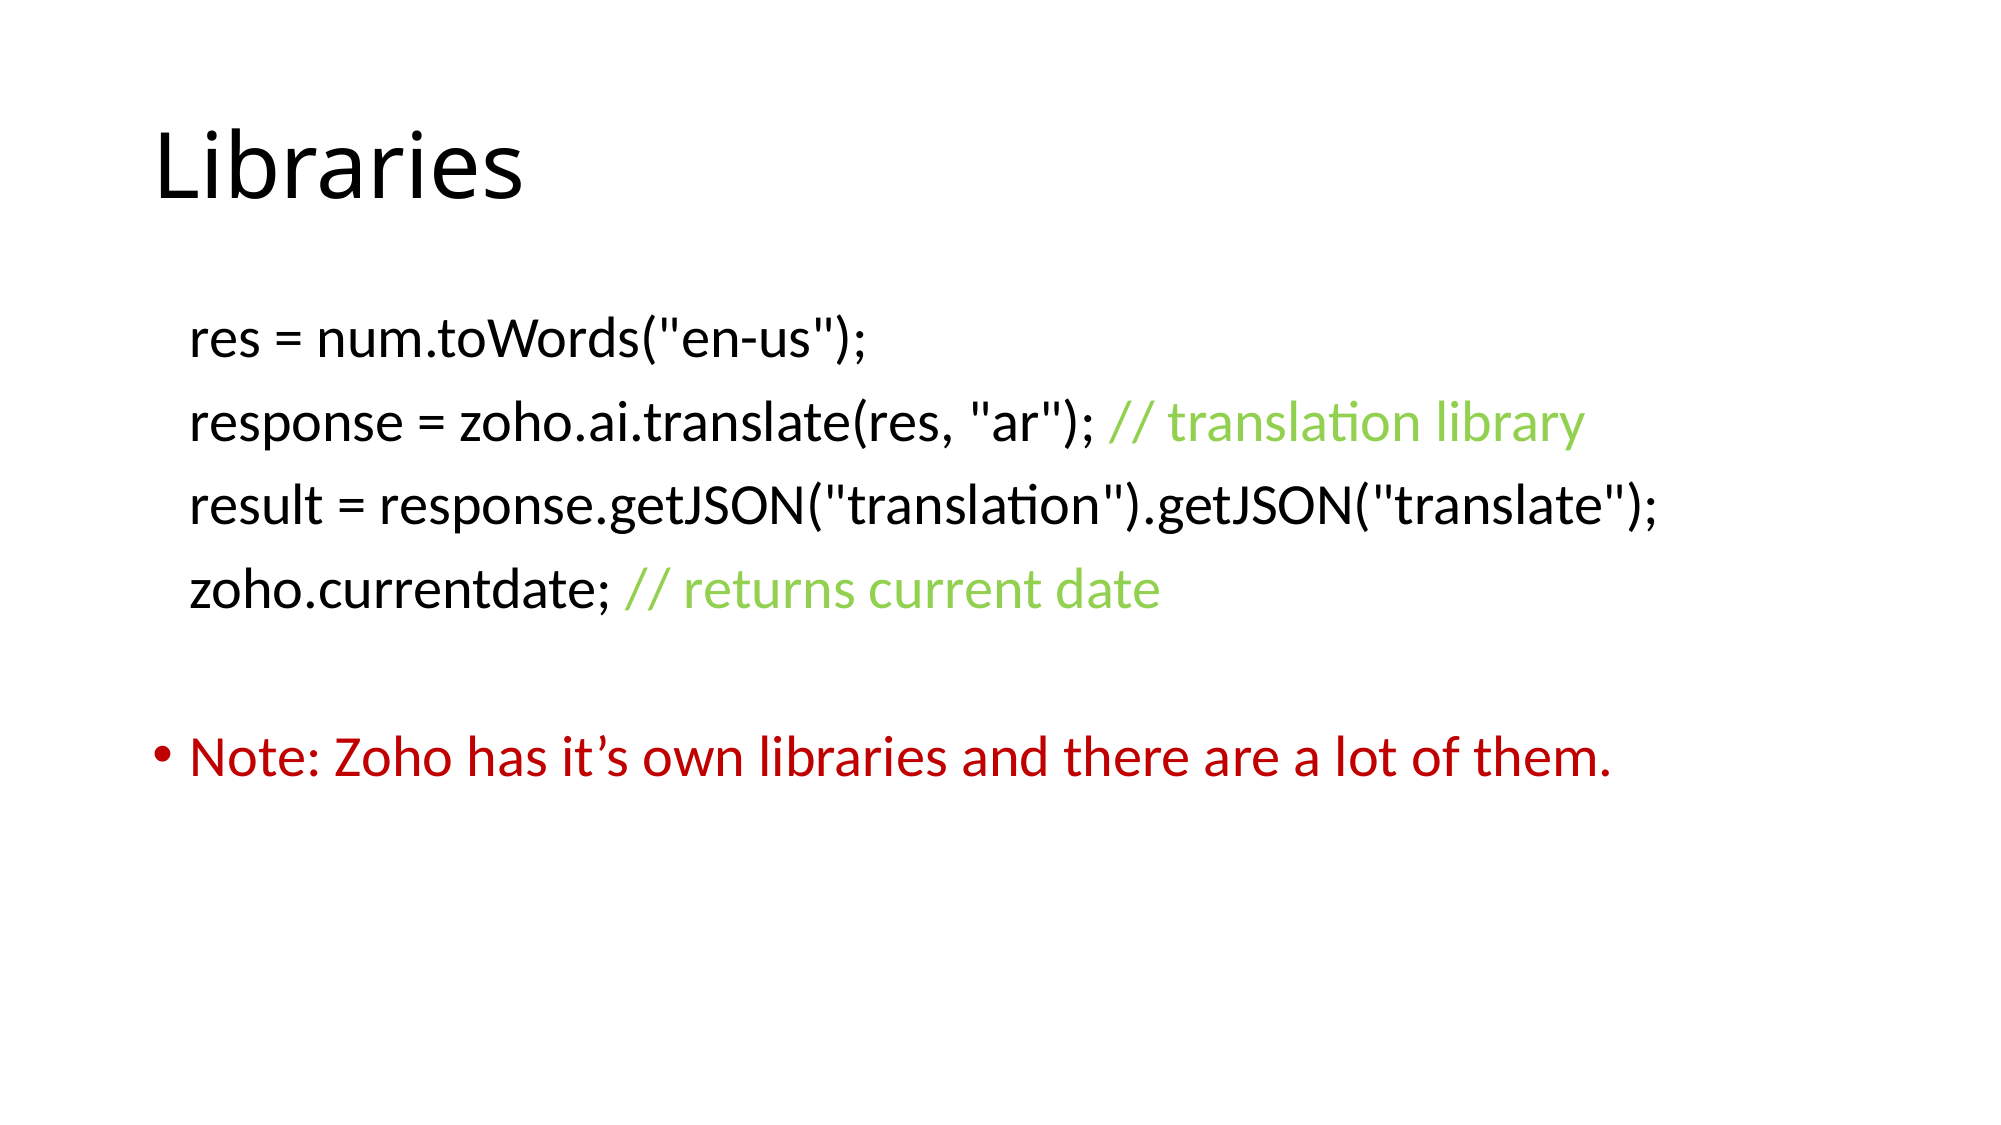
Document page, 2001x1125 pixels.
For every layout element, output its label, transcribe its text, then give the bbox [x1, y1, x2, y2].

list res = num.toWords("en-us"); response = zoho.ai.translate(res, "ar"); // translation library result = response.getJSON("translation").getJSON("translate"); zoho.currentdate; // returns current date Note: Zoho has it’s own libraries and there are a lot of them. [137, 299, 1863, 1014]
title Libraries [137, 59, 1863, 278]
